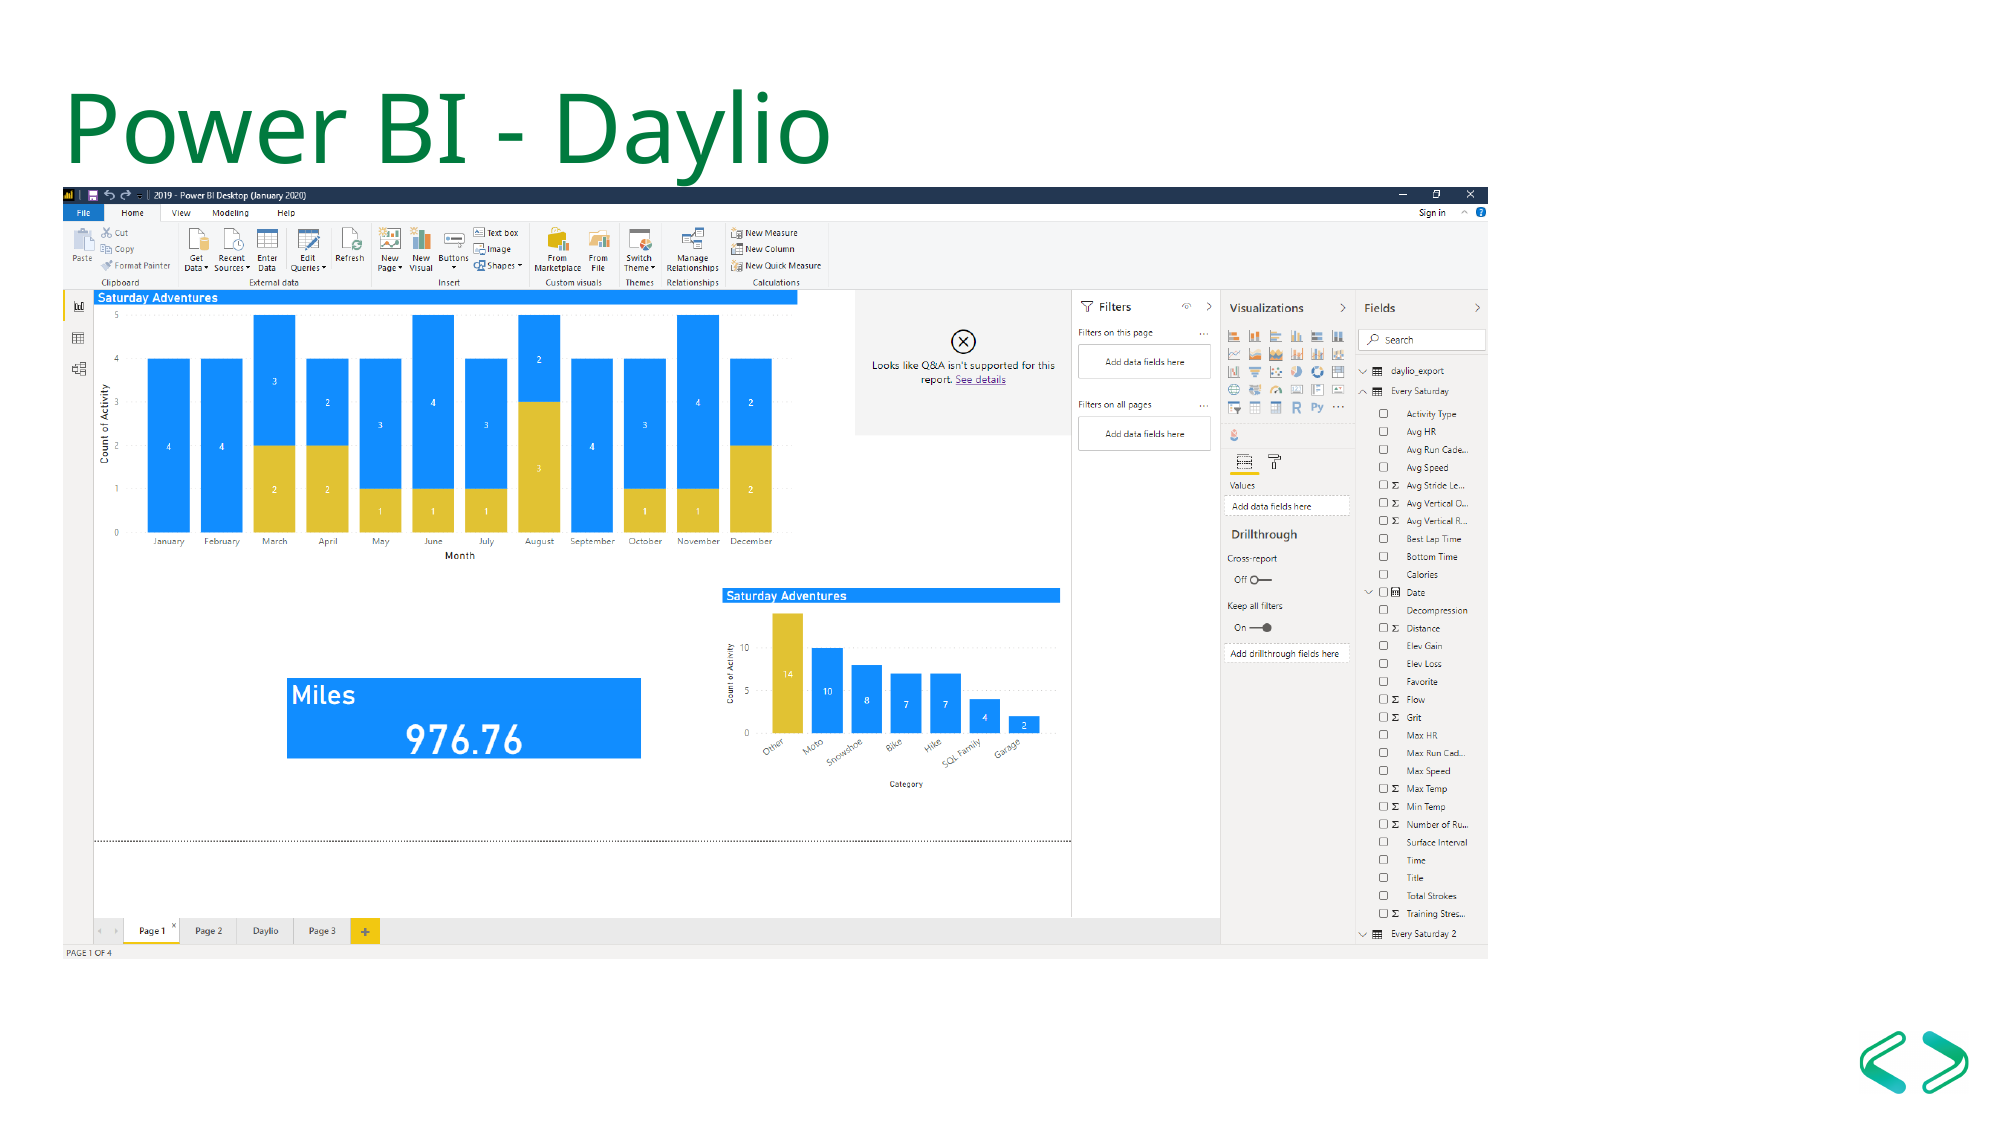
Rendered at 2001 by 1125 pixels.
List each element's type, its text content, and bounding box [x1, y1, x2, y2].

title Power BI - Daylio [62, 62, 1938, 188]
picture [62, 187, 1489, 959]
